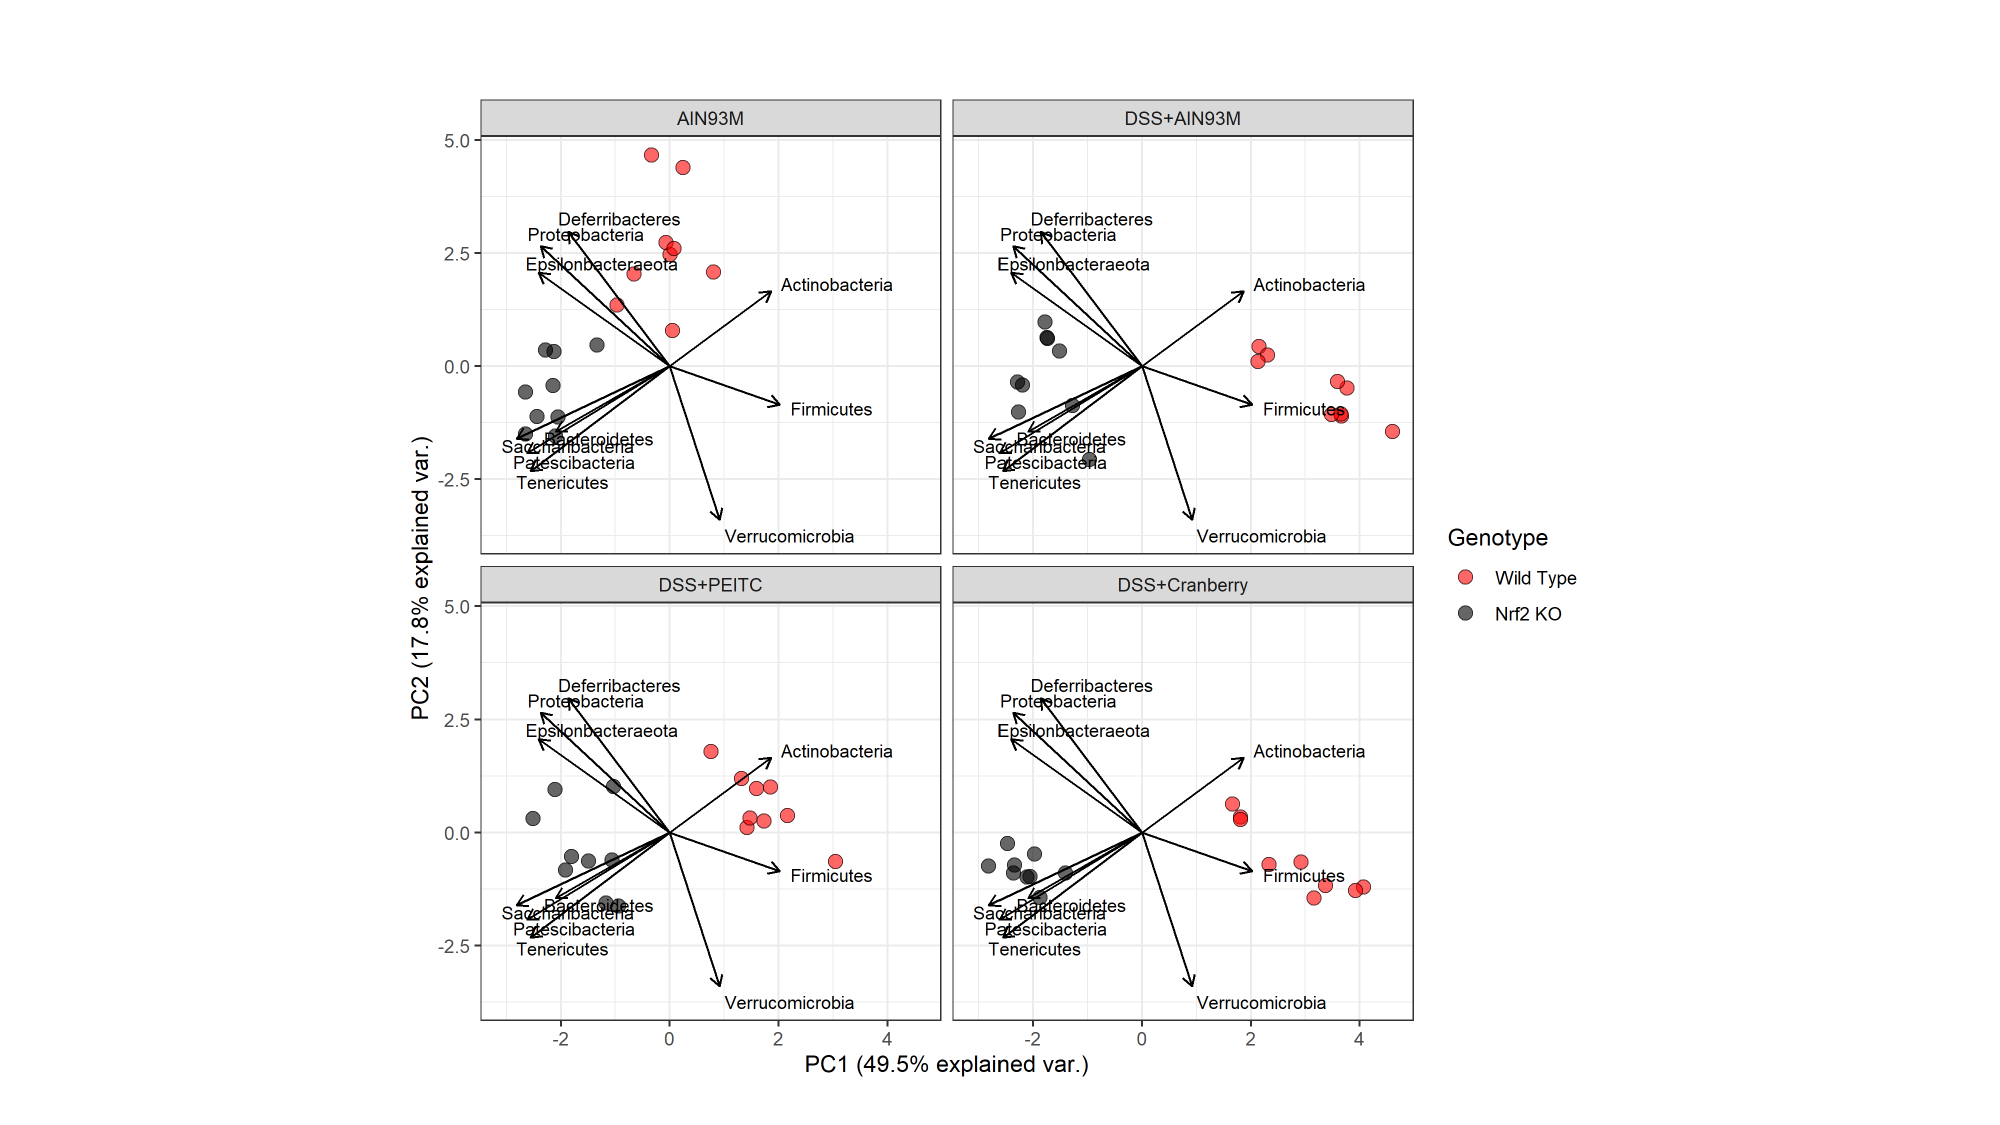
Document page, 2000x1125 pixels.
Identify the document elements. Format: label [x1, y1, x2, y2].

picture [399, 37, 1600, 1088]
